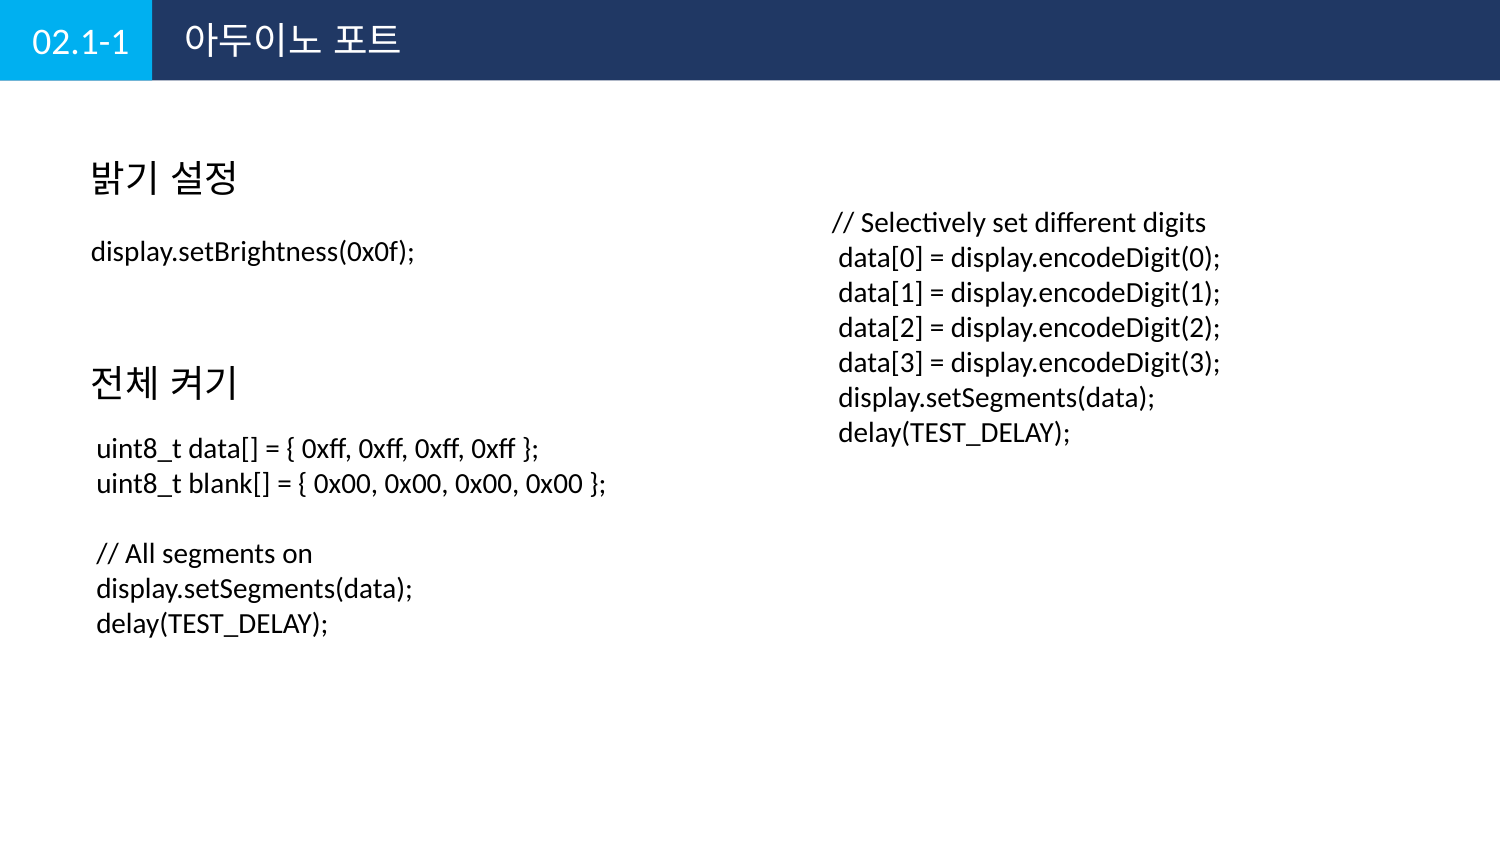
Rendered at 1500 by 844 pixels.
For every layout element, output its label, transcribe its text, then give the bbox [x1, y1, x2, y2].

text_box [153, 0, 1500, 81]
text_box uint8_t data[] = { 0xff, 0xff, 0xff, 0xff }; uint8_t blank[] = { 0x00, 0x00, 0x00, 0x00 }; // All segments on display.setSegments(data); delay(TEST_DELAY); [81, 421, 642, 647]
text_box display.setBrightness(0x0f); [76, 225, 572, 275]
text_box 아두이노 포트 [169, 9, 945, 70]
text_box // Selectively set different digits data[0] = display.encodeDigit(0); data[1] = display.encodeDigit(1); data[2] = display.encodeDigit(2); data[3] = display.encodeDigit(3); display.setSegments(data); delay(TEST_DELAY); [810, 196, 1500, 456]
text_box 밝기 설정 [76, 147, 543, 208]
text_box 02.1-1 [17, 9, 153, 70]
text_box [0, 0, 153, 81]
text_box 전체 켜기 [76, 352, 543, 413]
